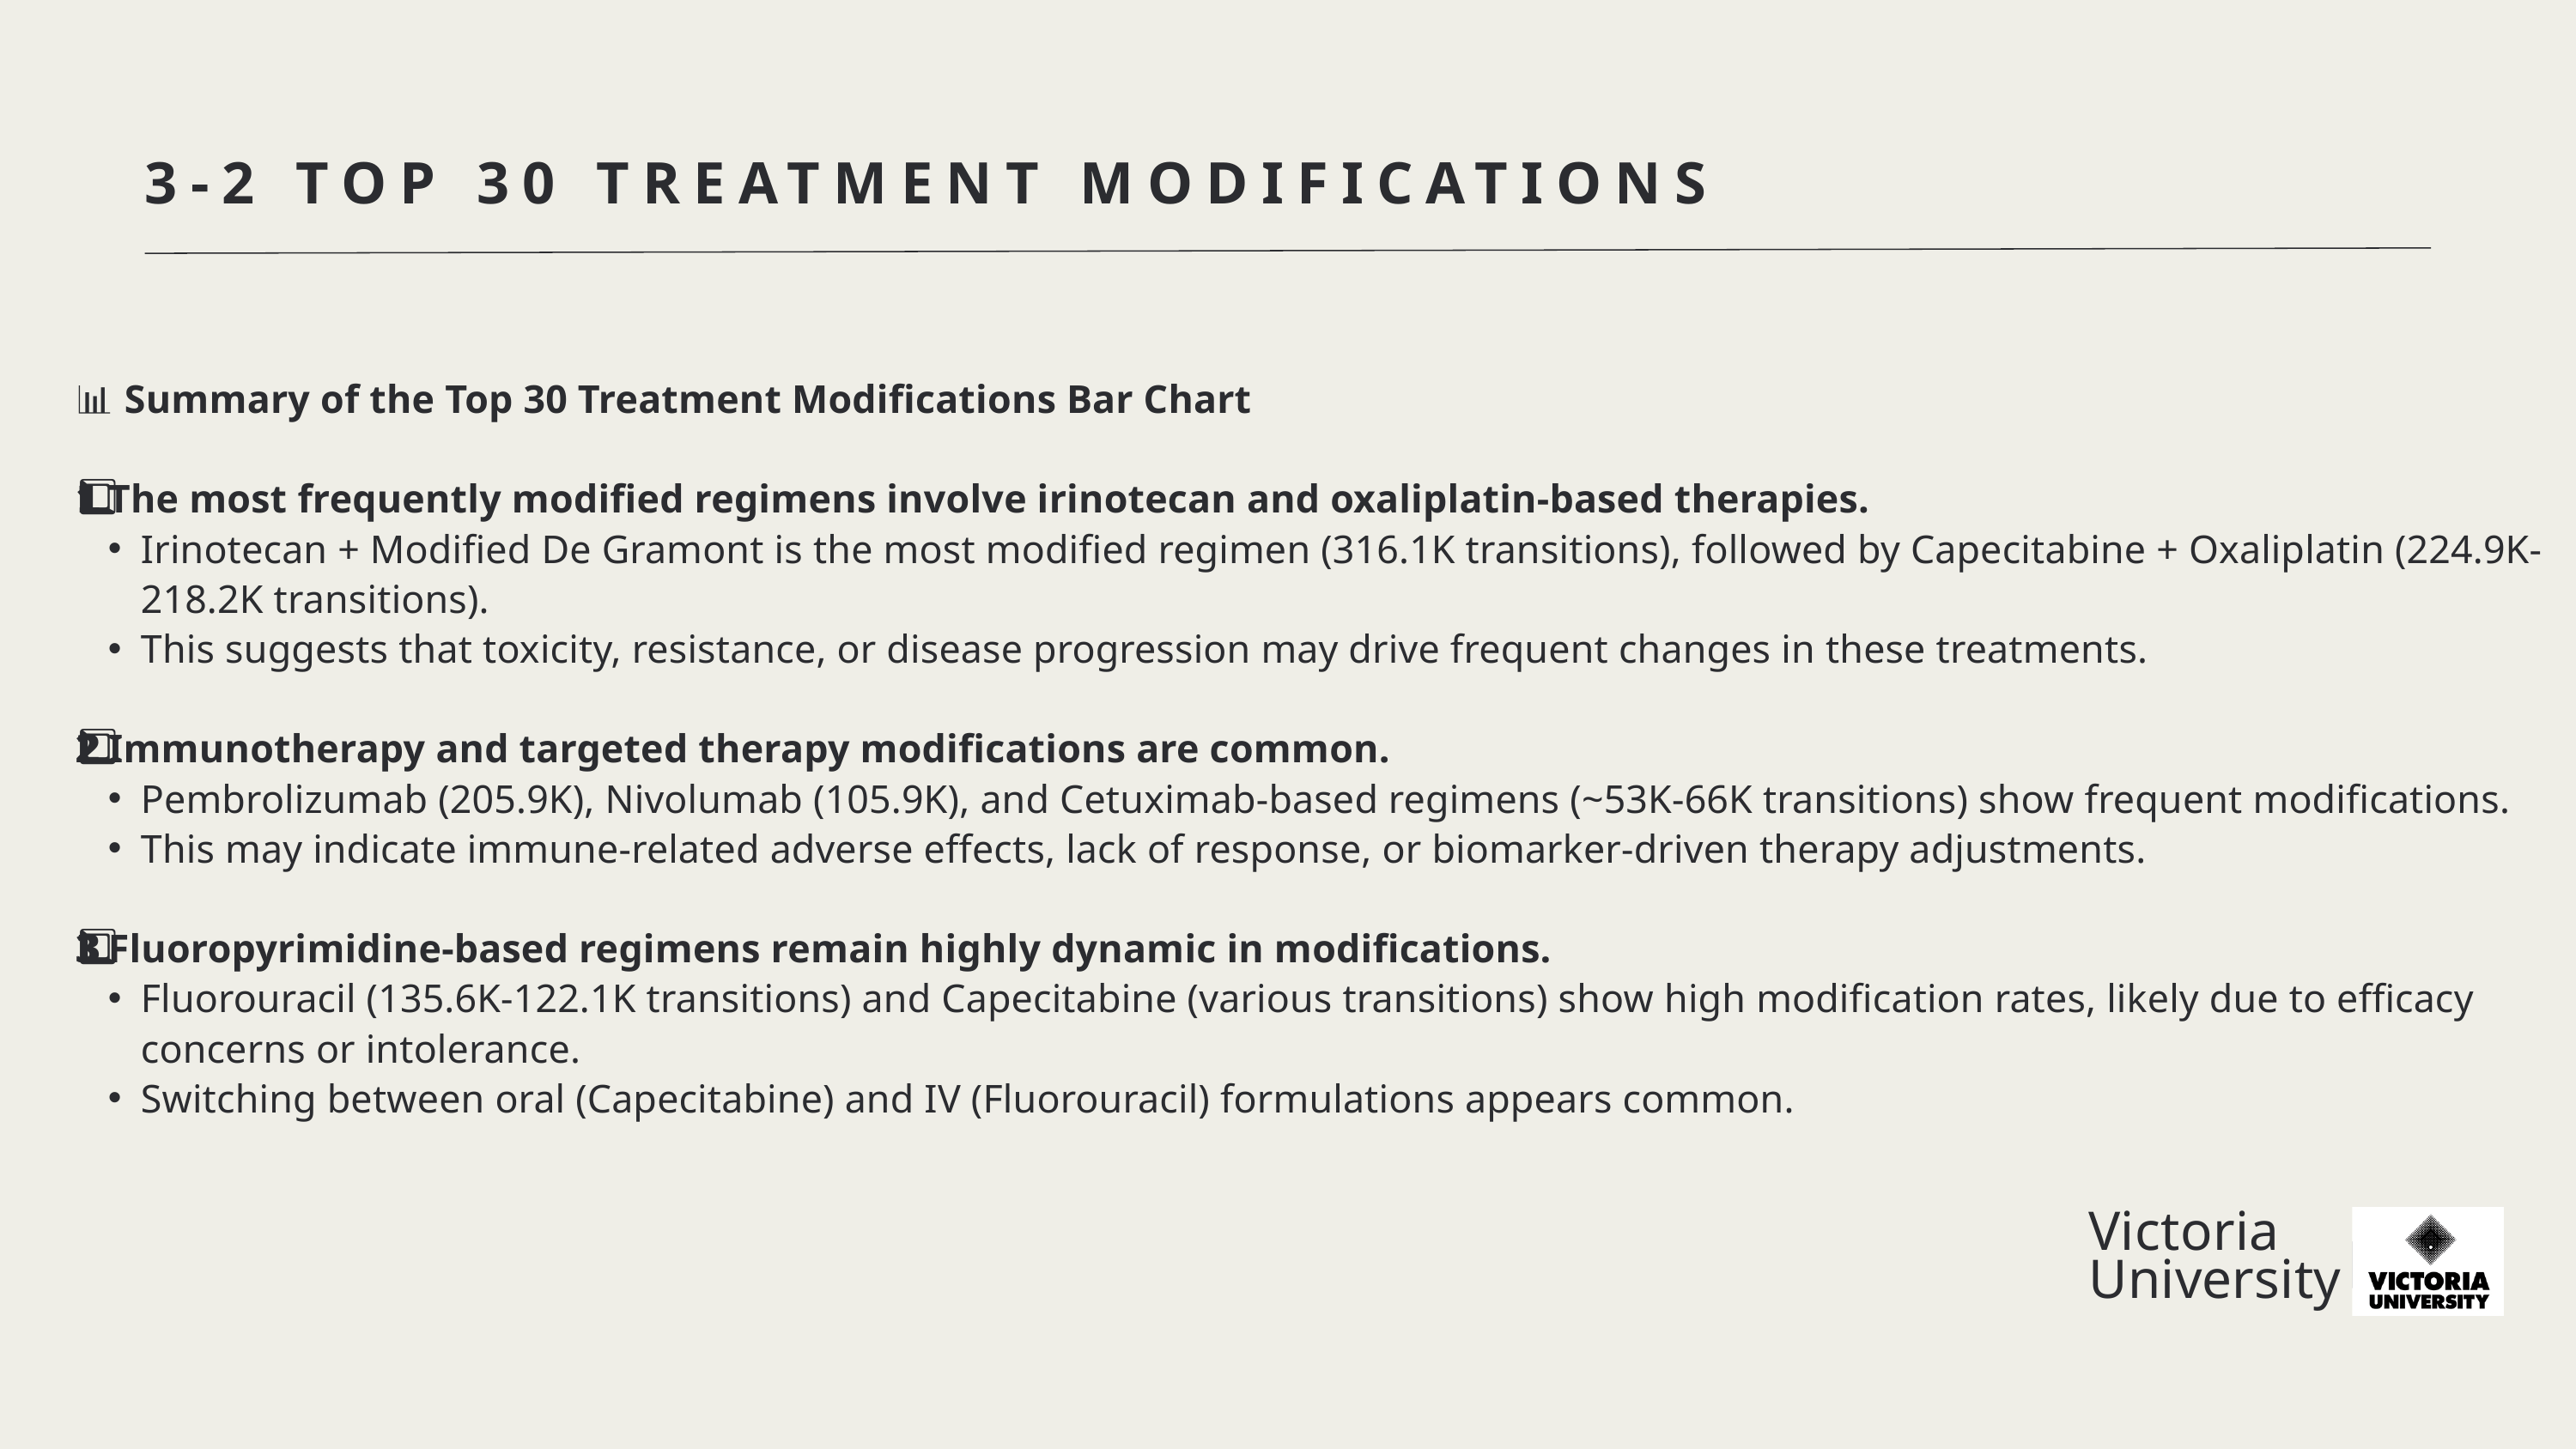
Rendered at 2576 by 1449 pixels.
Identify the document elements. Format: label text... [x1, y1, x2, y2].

text_box 3-2 TOP 30 TREATMENT MODIFICATIONS [144, 134, 2432, 215]
text_box 📊 Summary of the Top 30 Treatment Modifications Bar Chart 1️⃣ The most frequently modified regimens involve irinotecan and oxaliplatin-based therapies. Irinotecan + Modified De Gramont is the most modified regimen (316.1K transitions), followed by Capecitabine + Oxaliplatin (224.9K-218.2K transitions). This suggests that toxicity, resistance, or disease progression may drive frequent changes in these treatments. 2️⃣ Immunotherapy and targeted therapy modifications are common. Pembrolizumab (205.9K), Nivolumab (105.9K), and Cetuximab-based regimens (~53K-66K transitions) show frequent modifications. This may indicate immune-related adverse effects, lack of response, or biomarker-driven therapy adjustments. 3️⃣ Fluoropyrimidine-based regimens remain highly dynamic in modifications. Fluorouracil (135.6K-122.1K transitions) and Capecitabine (various transitions) show high modification rates, likely due to efficacy concerns or intolerance. Switching between oral (Capecitabine) and IV (Fluorouracil) formulations appears common. [75, 370, 2555, 1143]
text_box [2088, 1203, 2505, 1316]
